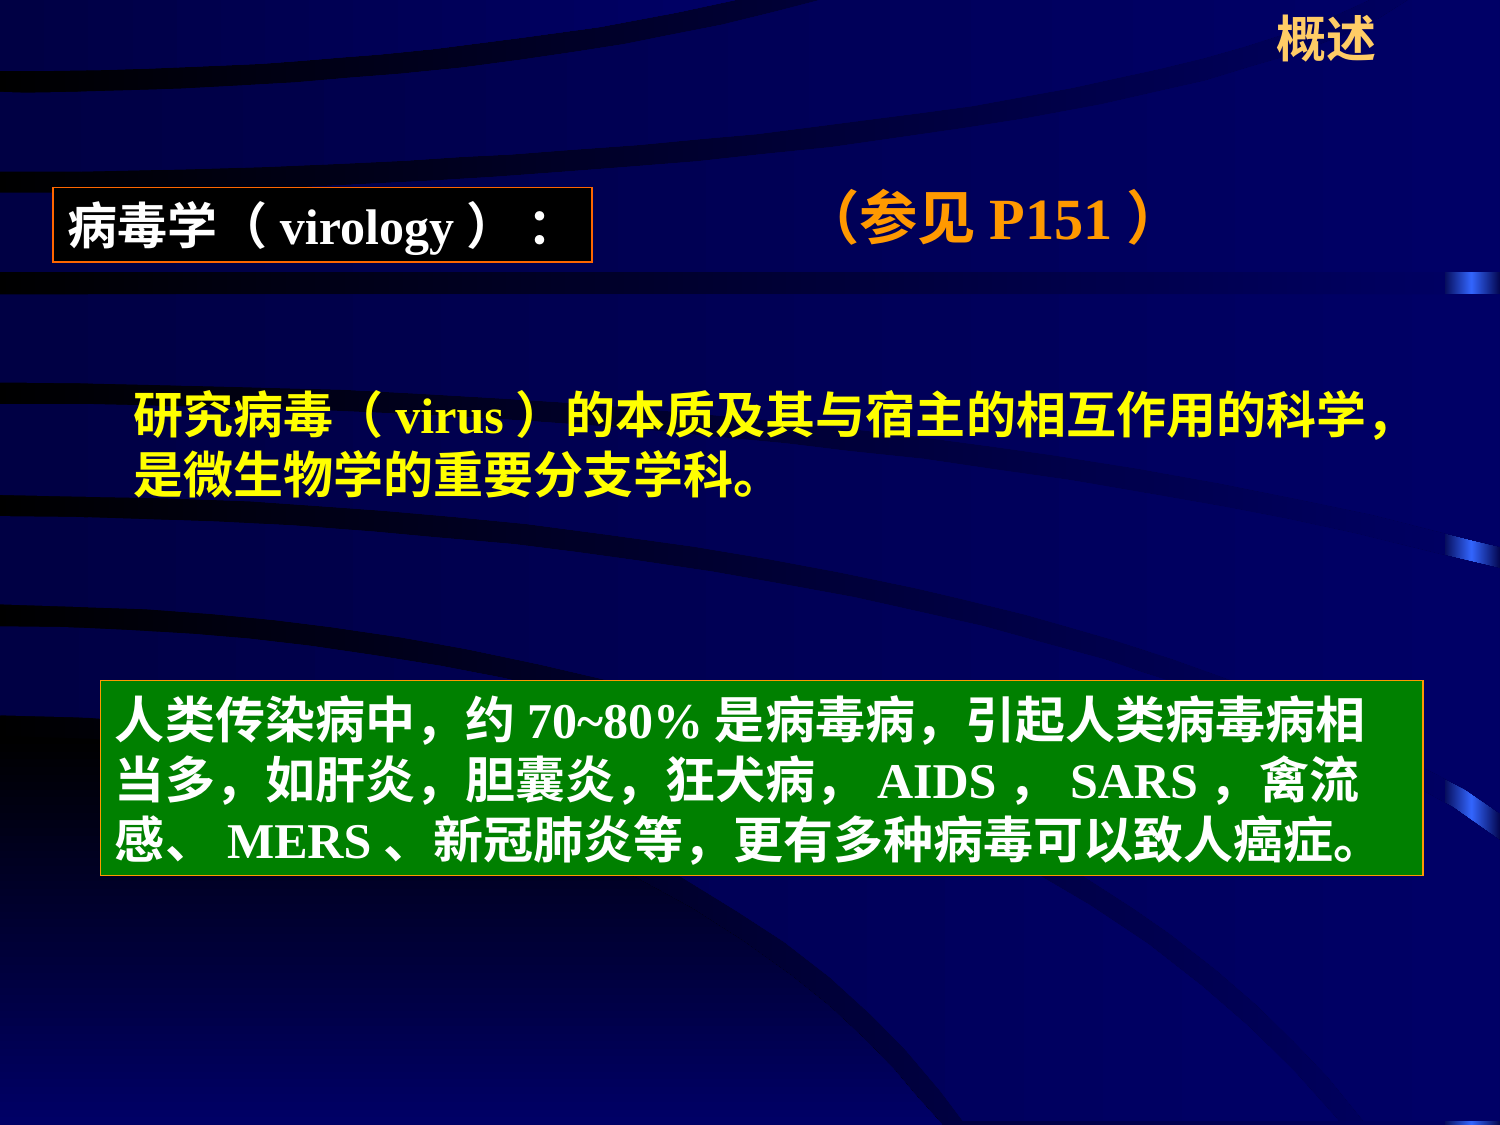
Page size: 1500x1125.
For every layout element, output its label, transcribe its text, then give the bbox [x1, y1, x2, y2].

text_box 人类传染病中，约70~80%是病毒病，引起人类病毒病相当多，如肝炎，胆囊炎，狂犬病，AIDS，SARS，禽流感、MERS、新冠肺炎等，更有多种病毒可以致人癌症。 [100, 680, 1424, 876]
text_box 概述 [1261, 0, 1391, 75]
text_box （参见P151） [786, 173, 1200, 259]
text_box 病毒学（virology） ： [53, 187, 593, 263]
text_box 研究病毒（virus）的本质及其与宿主的相互作用的科学，是微生物学的重要分支学科。 [118, 376, 1382, 511]
